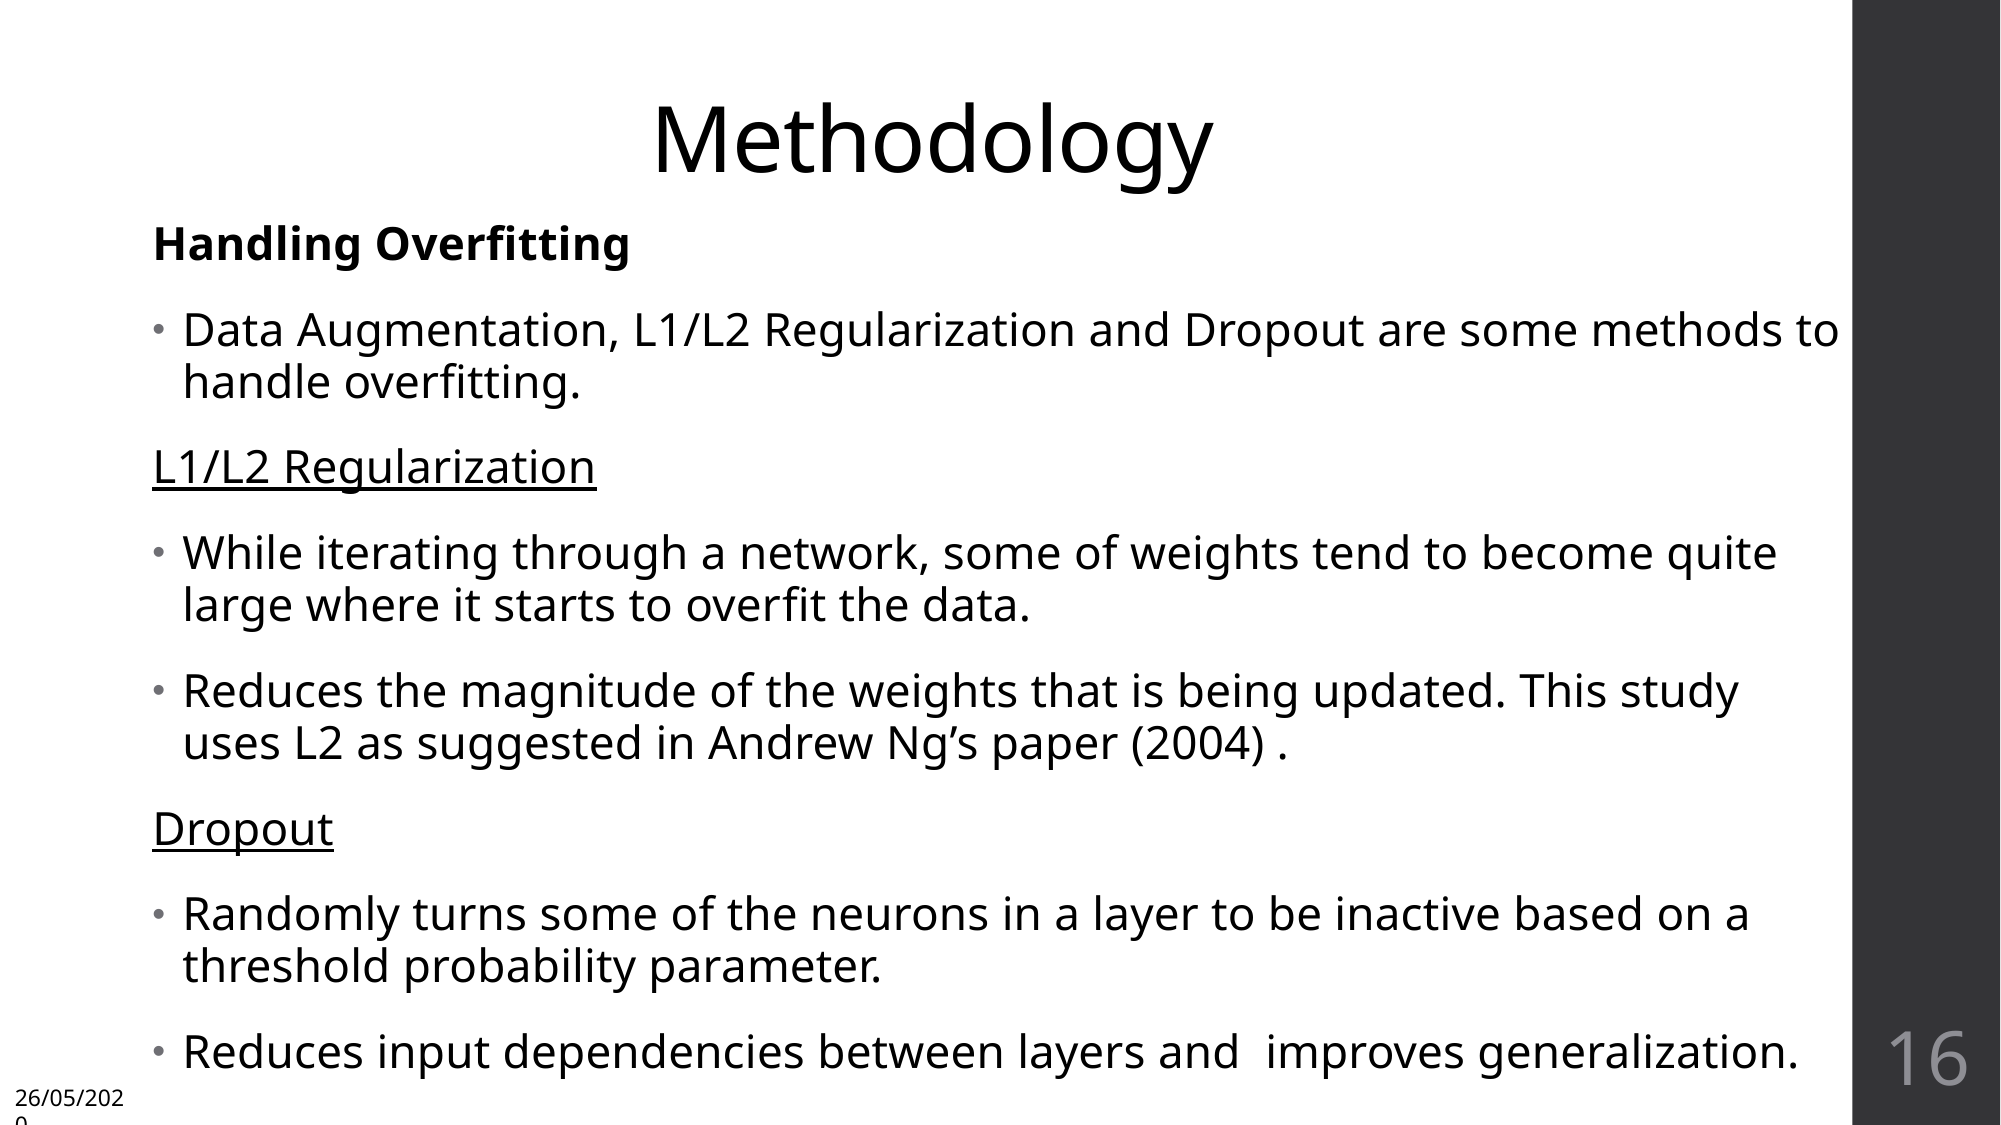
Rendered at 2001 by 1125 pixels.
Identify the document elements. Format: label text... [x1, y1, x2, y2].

slide_number 16 [1852, 1012, 2000, 1110]
list Handling Overfitting Data Augmentation, L1/L2 Regularization and Dropout are some methods to handle overfitting. L1/L2 Regularization While iterating through a network, some of weights tend to become quite large where it starts to overﬁt the data. Reduces the magnitude of the weights that is being updated. This study uses L2 as suggested in Andrew Ng’s paper (2004) . Dropout Randomly turns some of the neurons in a layer to be inactive based on a threshold probability parameter. Reduces input dependencies between layers and improves generalization. [137, 211, 1863, 1077]
title Methodology [137, 59, 1728, 200]
text_box 26/05/2020 [0, 1076, 150, 1125]
